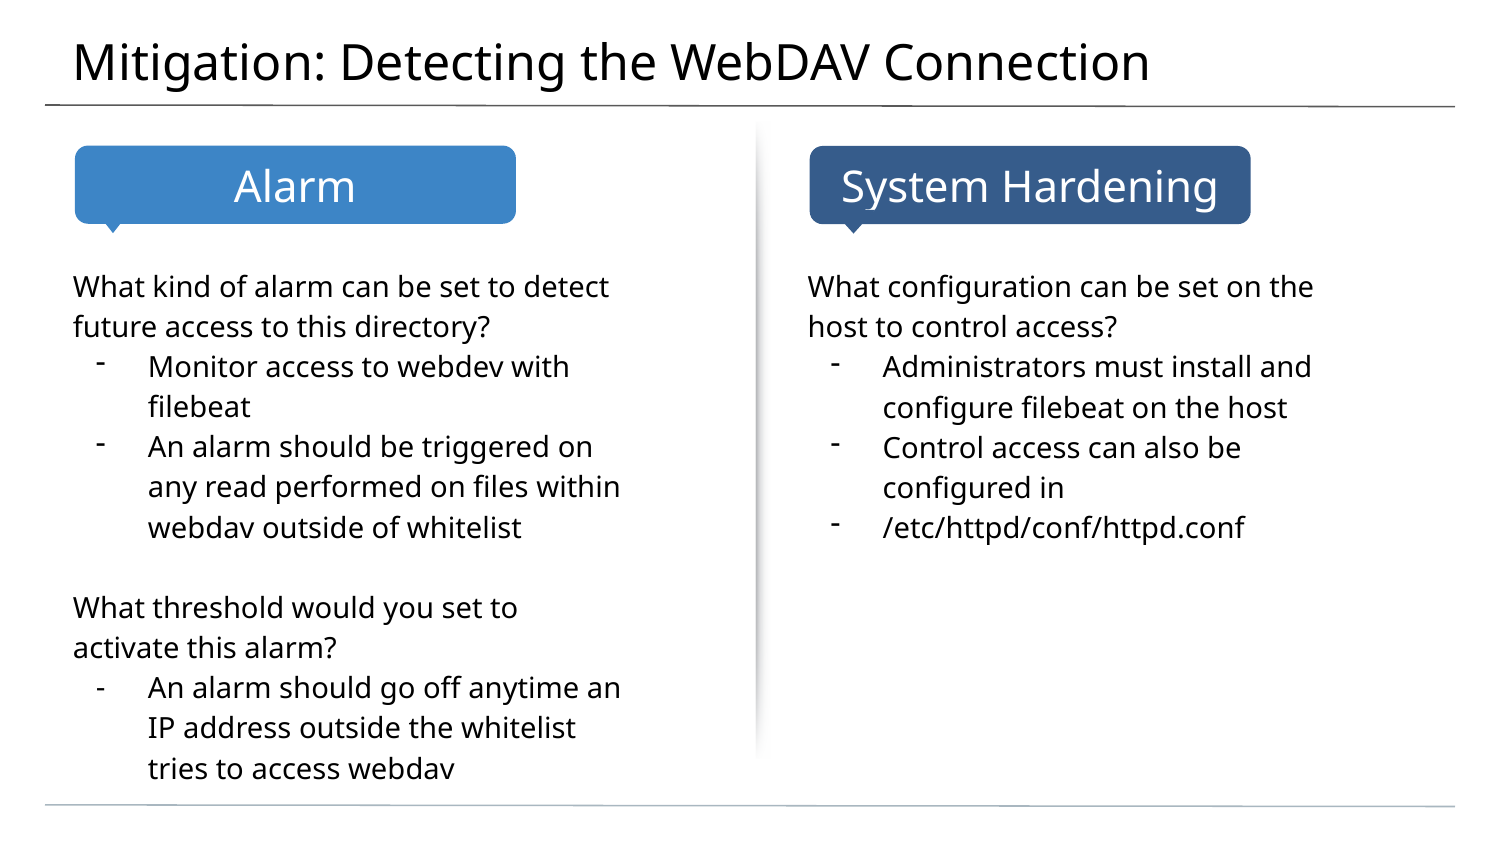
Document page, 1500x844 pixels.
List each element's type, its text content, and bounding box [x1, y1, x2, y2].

picture [703, 107, 839, 782]
subtitle What configuration can be set on the host to control access? Administrators must install and configure filebeat on the host Control access can also be configured in /etc/httpd/conf/httpd.conf [732, 263, 1438, 805]
title Mitigation: Detecting the WebDAV Connection [0, 0, 1500, 88]
subtitle What kind of alarm can be set to detect future access to this directory? Monitor access to webdev with filebeat An alarm should be triggered on any read performed on files within webdav outside of whitelist What threshold would you set to activate this alarm? An alarm should go off anytime an IP address outside the whitelist tries to access webdav [0, 262, 704, 805]
